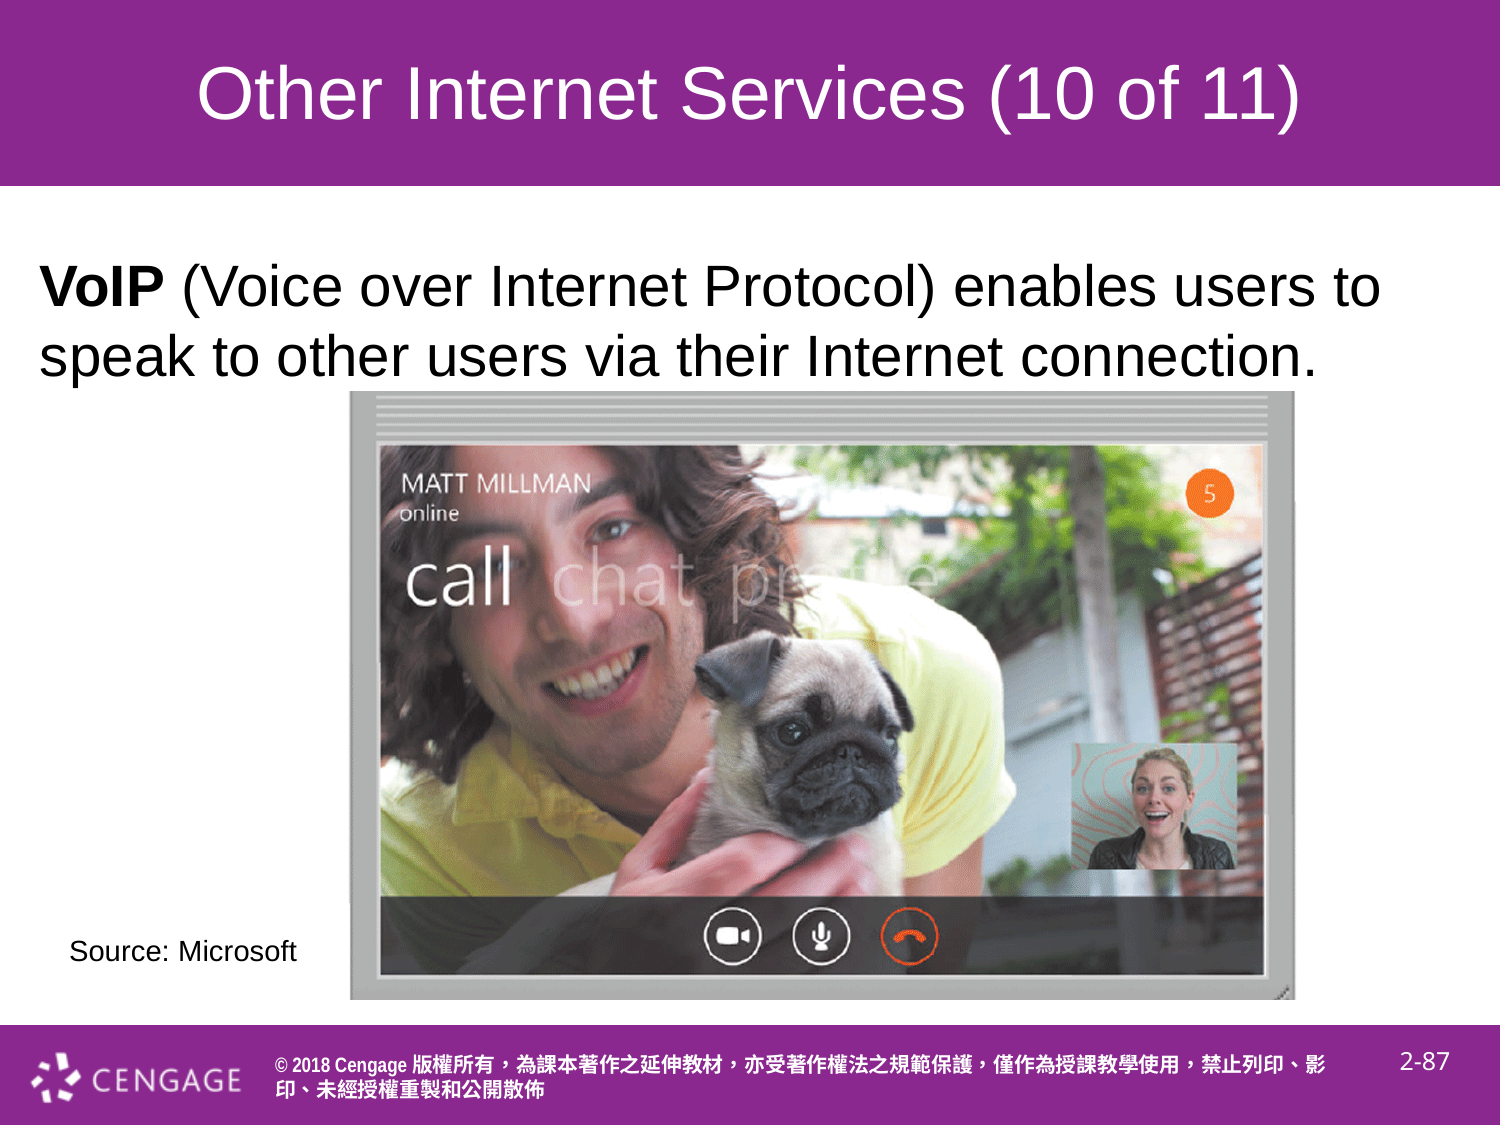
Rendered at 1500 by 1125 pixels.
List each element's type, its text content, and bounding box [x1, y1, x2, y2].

title Other Internet Services (10 of 11) [7, 4, 1493, 175]
picture [344, 391, 1301, 1001]
list Source: Microsoft [54, 924, 338, 967]
picture [21, 1043, 246, 1111]
list VoIP (Voice over Internet Protocol) enables users to speak to other users via their Internet connection. [24, 240, 1463, 400]
